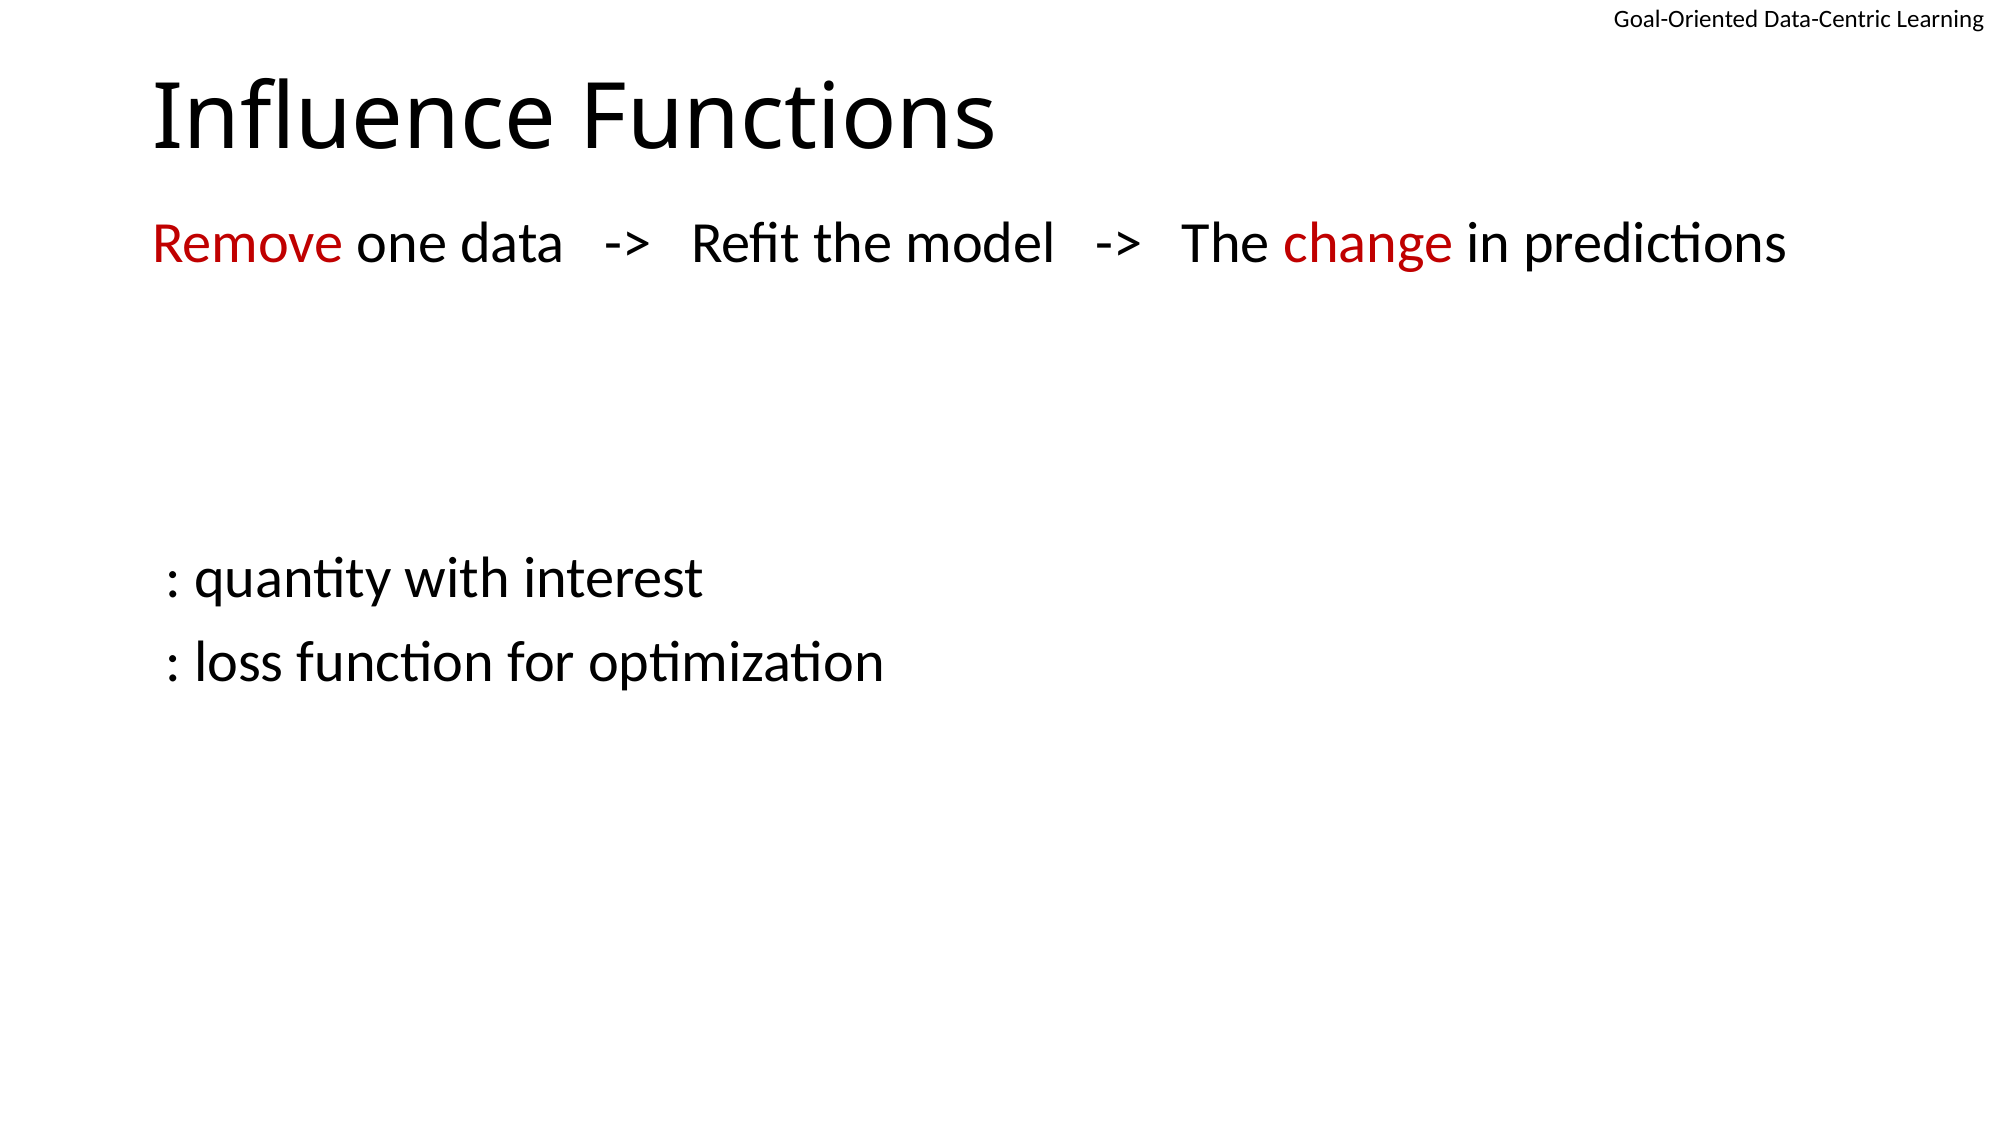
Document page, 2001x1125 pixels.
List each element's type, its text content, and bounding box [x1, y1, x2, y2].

title Influence Functions [137, 59, 1863, 178]
